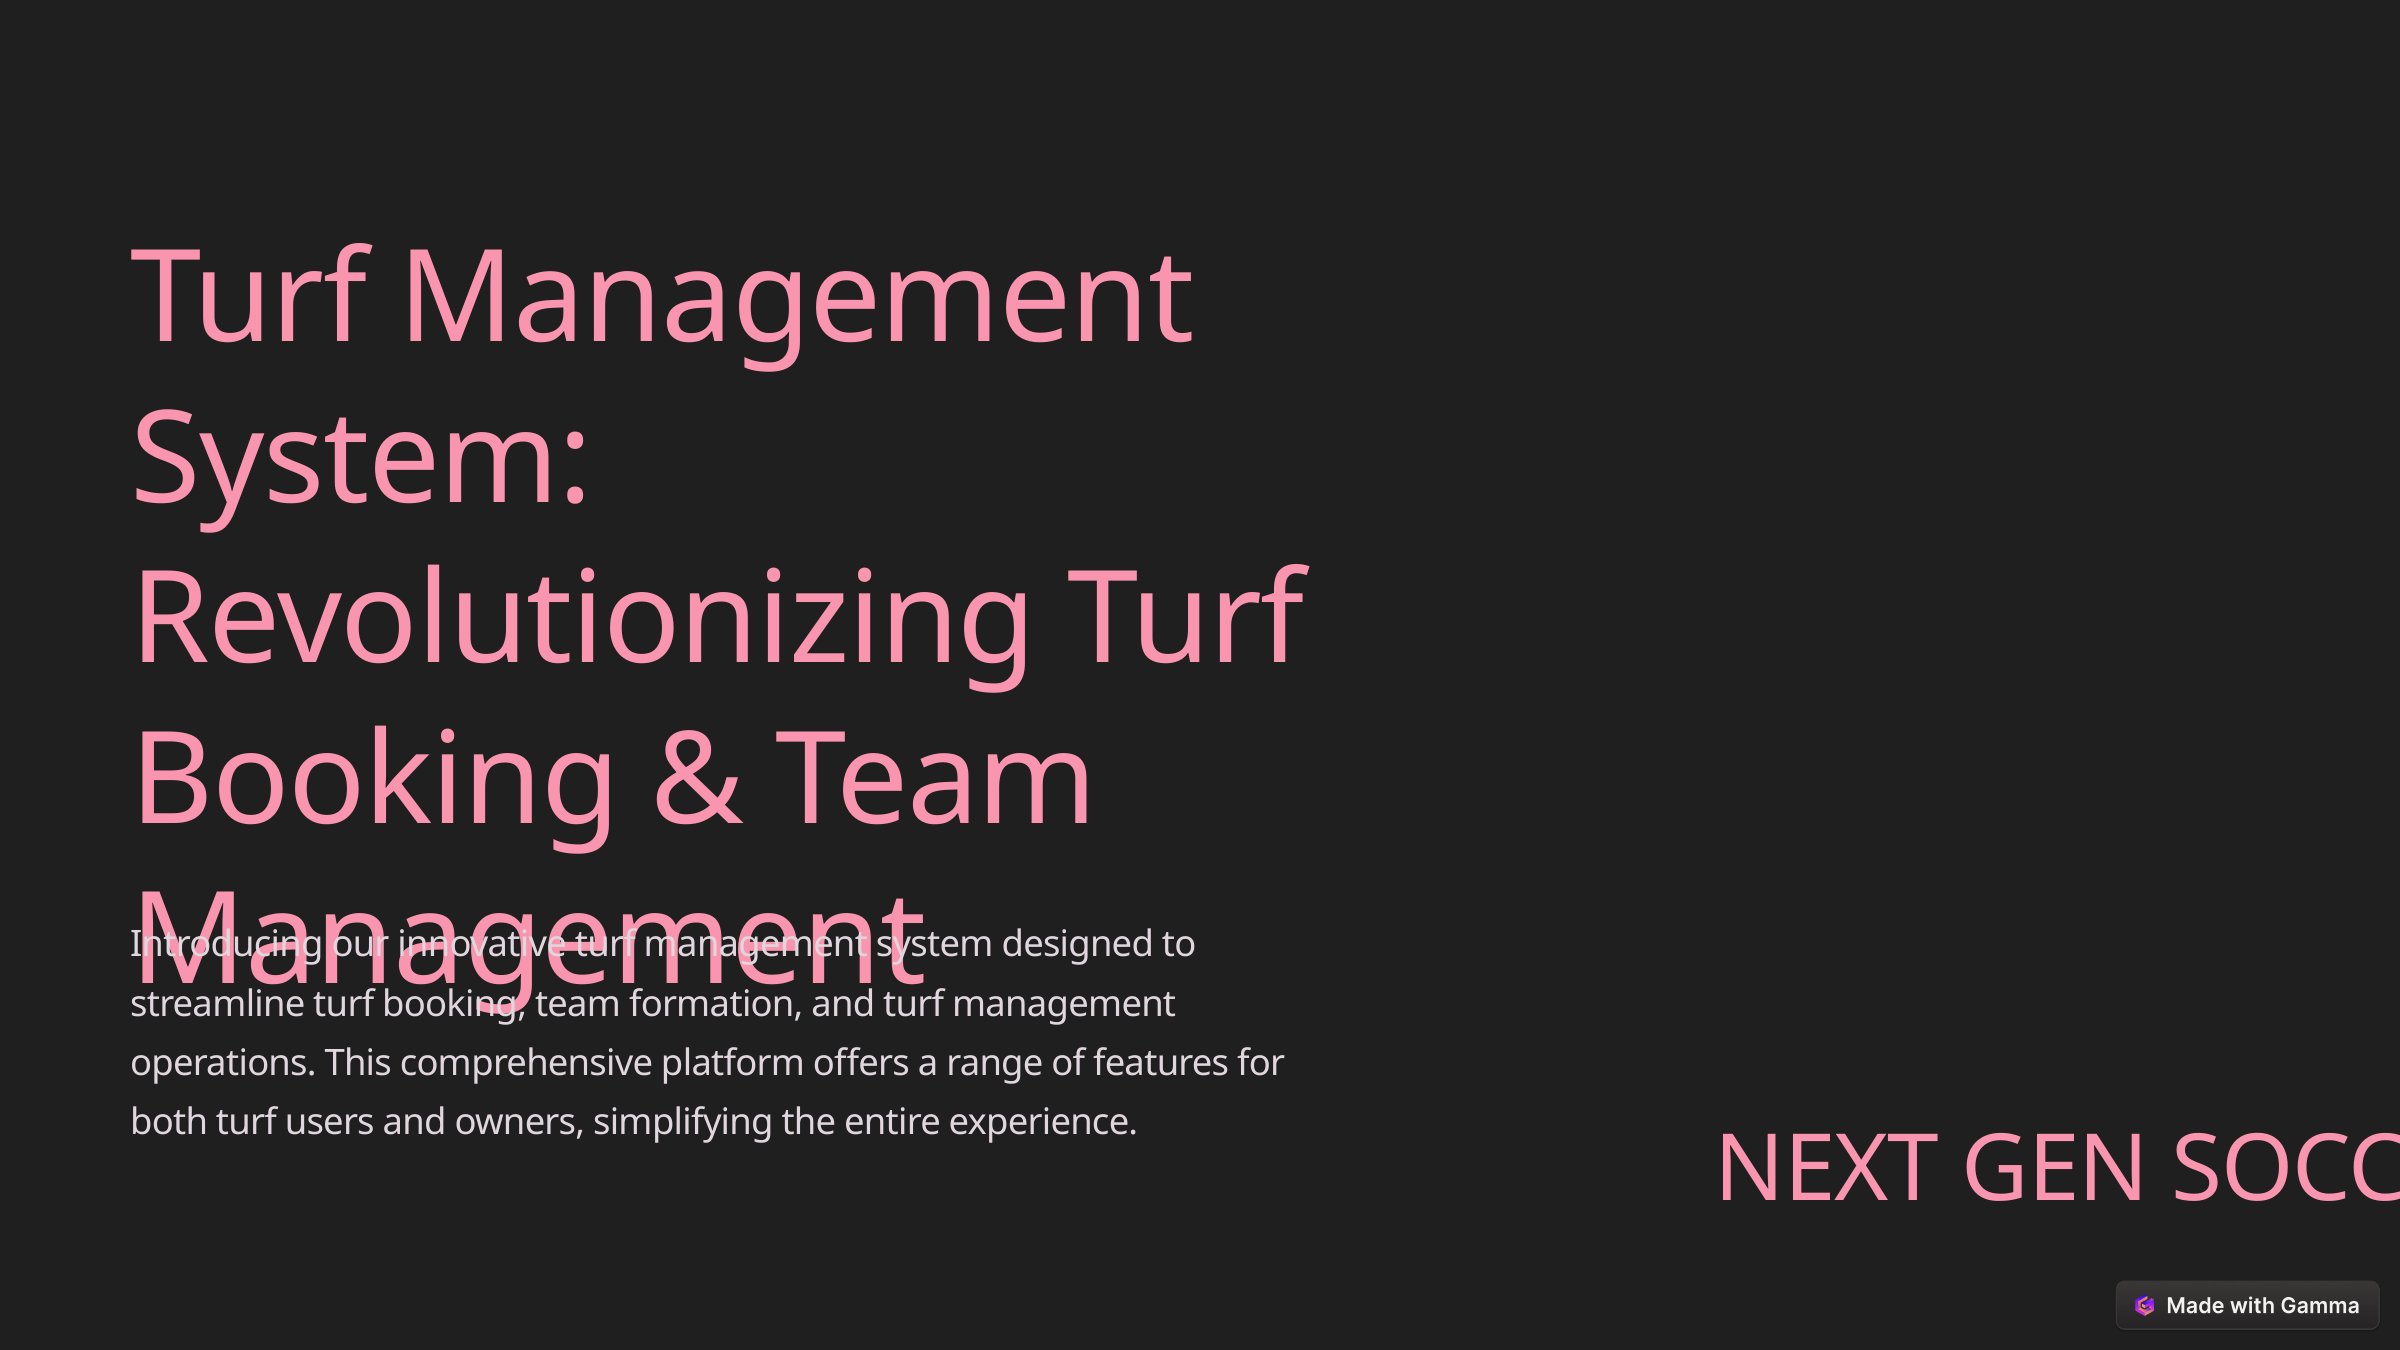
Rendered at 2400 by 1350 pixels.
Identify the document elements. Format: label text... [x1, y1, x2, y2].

text_box Turf Management System: Revolutionizing Turf Booking & Team Management [130, 207, 1370, 849]
text_box NEXT GEN SOCCER [1714, 1103, 2399, 1242]
picture [2106, 1271, 2389, 1339]
text_box Introducing our innovative turf management system designed to streamline turf booking, team formation, and turf management operations. This comprehensive platform offers a range of features for both turf users and owners, simplifying the entire experience. [130, 904, 1370, 1143]
